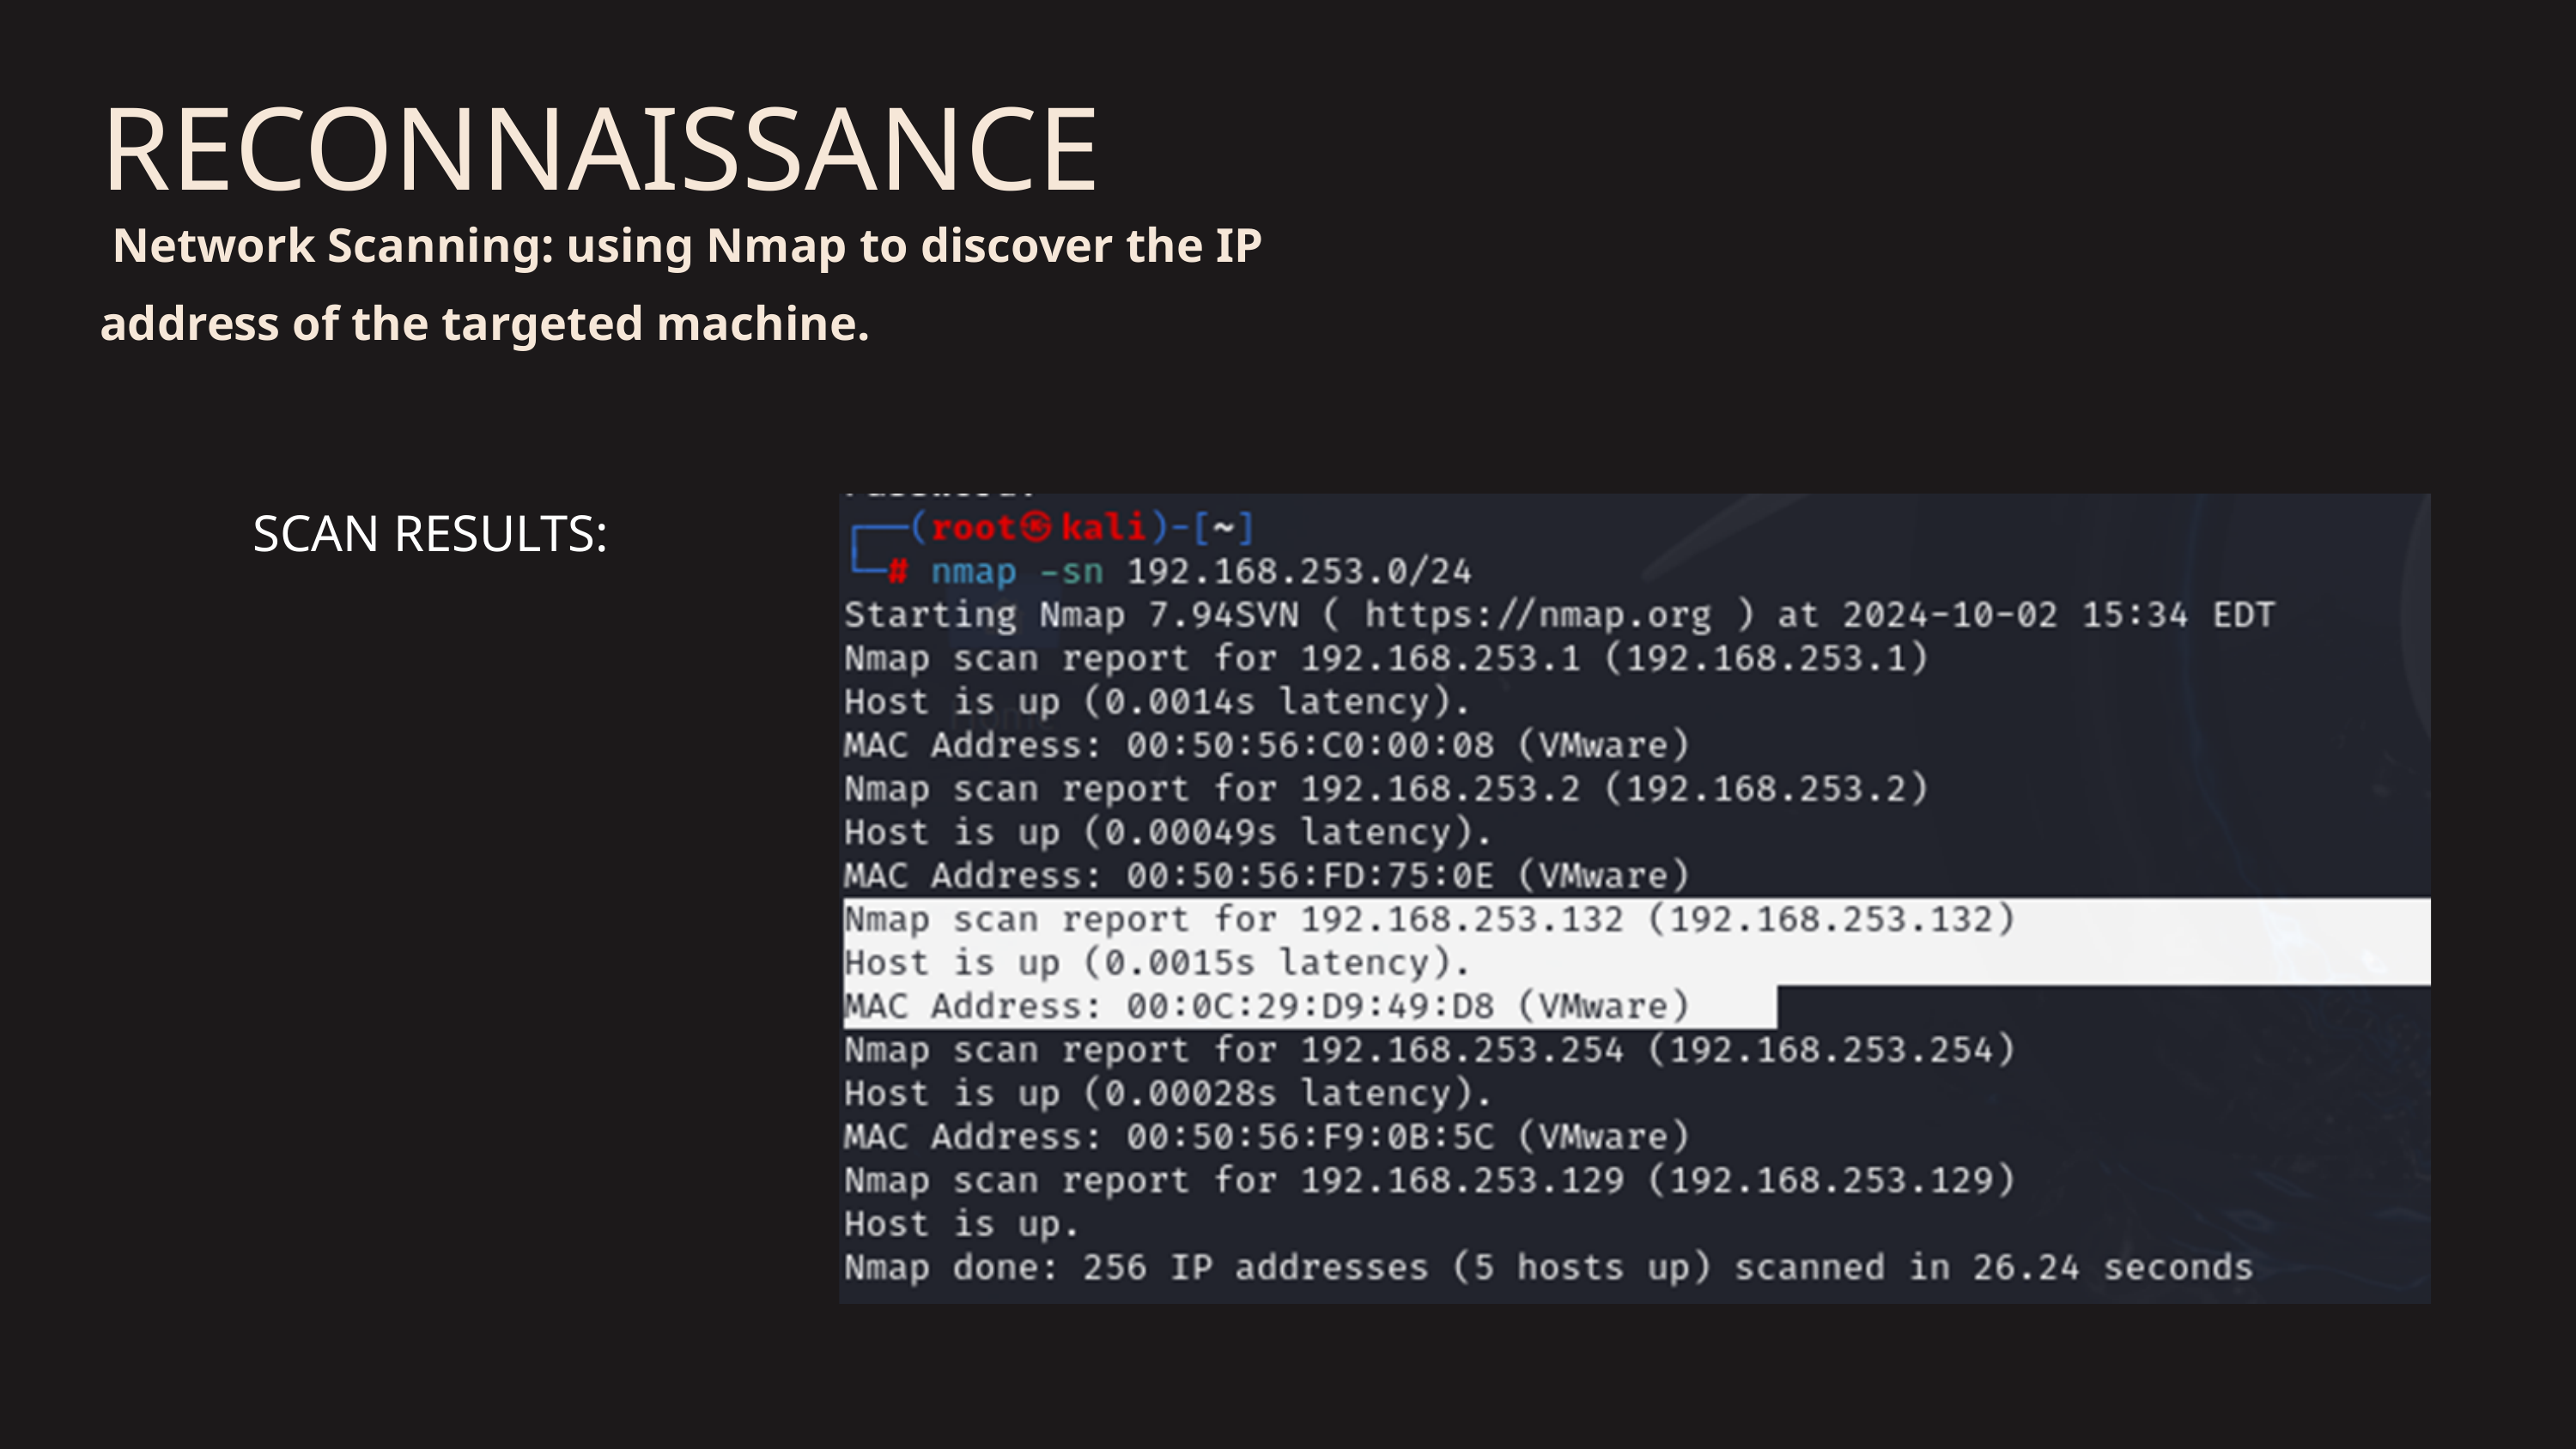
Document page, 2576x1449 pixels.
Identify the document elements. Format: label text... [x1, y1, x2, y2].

text_box SCAN RESULTS: [170, 496, 705, 562]
text_box RECONNAISSANCE [100, 62, 1784, 402]
text_box [839, 494, 2432, 1304]
text_box Network Scanning: using Nmap to discover the IP address of the targeted machine. [100, 193, 1358, 415]
